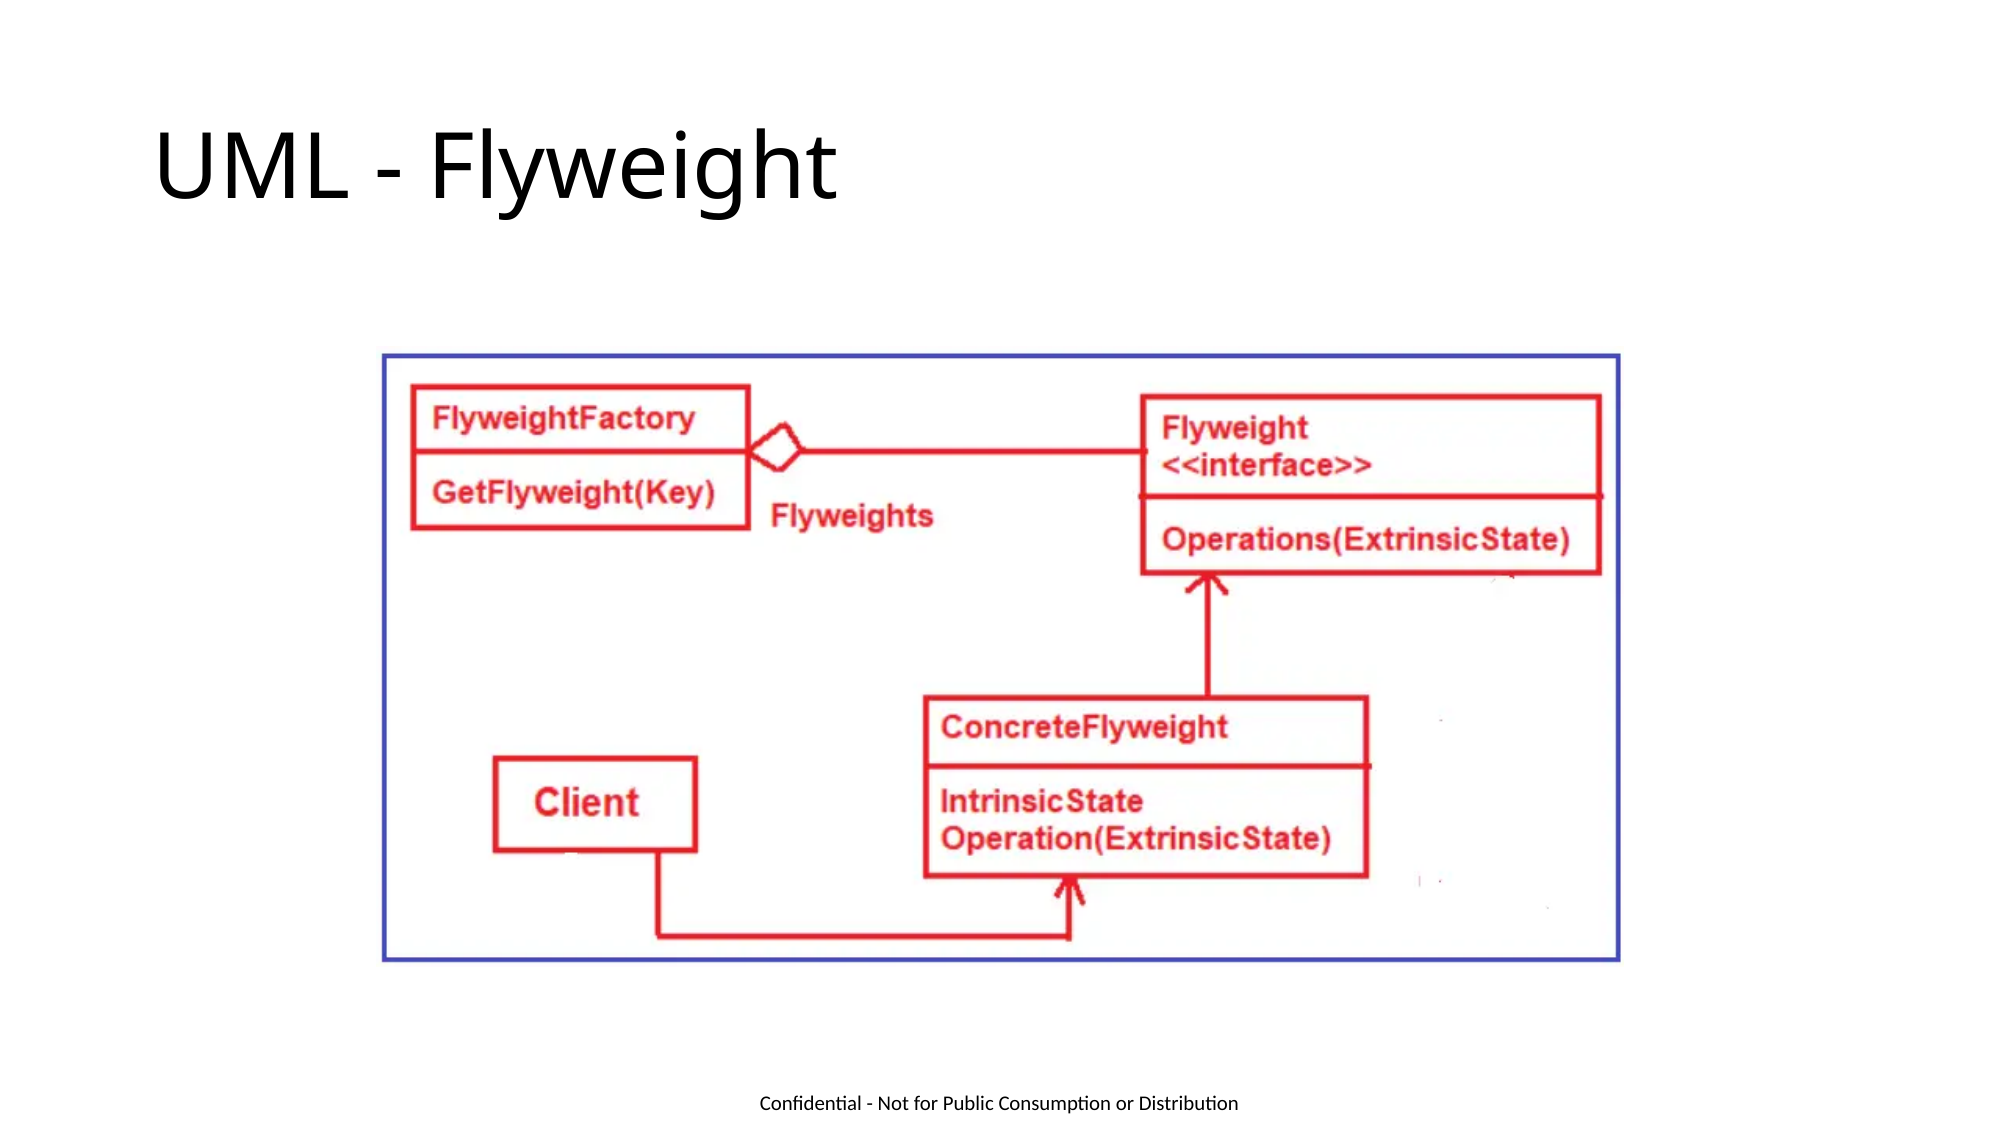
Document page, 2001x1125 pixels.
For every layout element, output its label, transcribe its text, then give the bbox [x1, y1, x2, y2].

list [375, 345, 1624, 967]
title UML - Flyweight [137, 59, 1863, 278]
